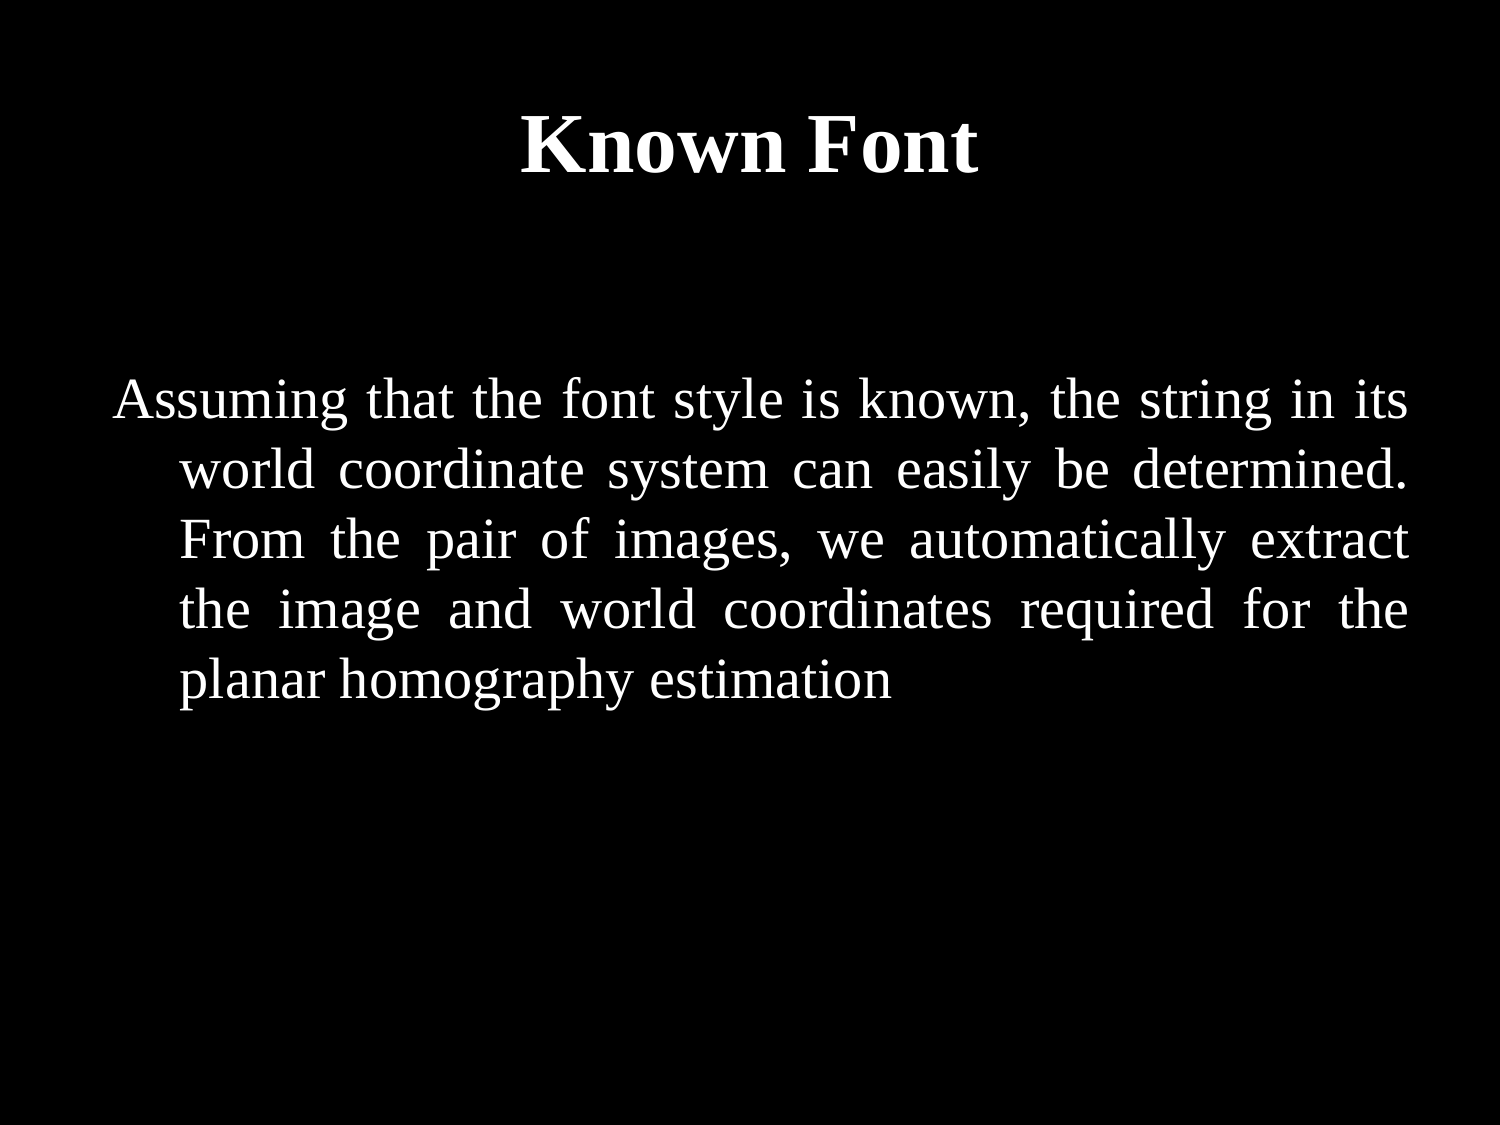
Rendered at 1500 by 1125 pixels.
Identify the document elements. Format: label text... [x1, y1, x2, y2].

title Known Font [75, 45, 1425, 233]
list Assuming that the font style is known, the string in its world coordinate system can easily be determined. From the pair of images, we automatically extract the image and world coordinates required for the planar homography estimation [75, 352, 1425, 1125]
